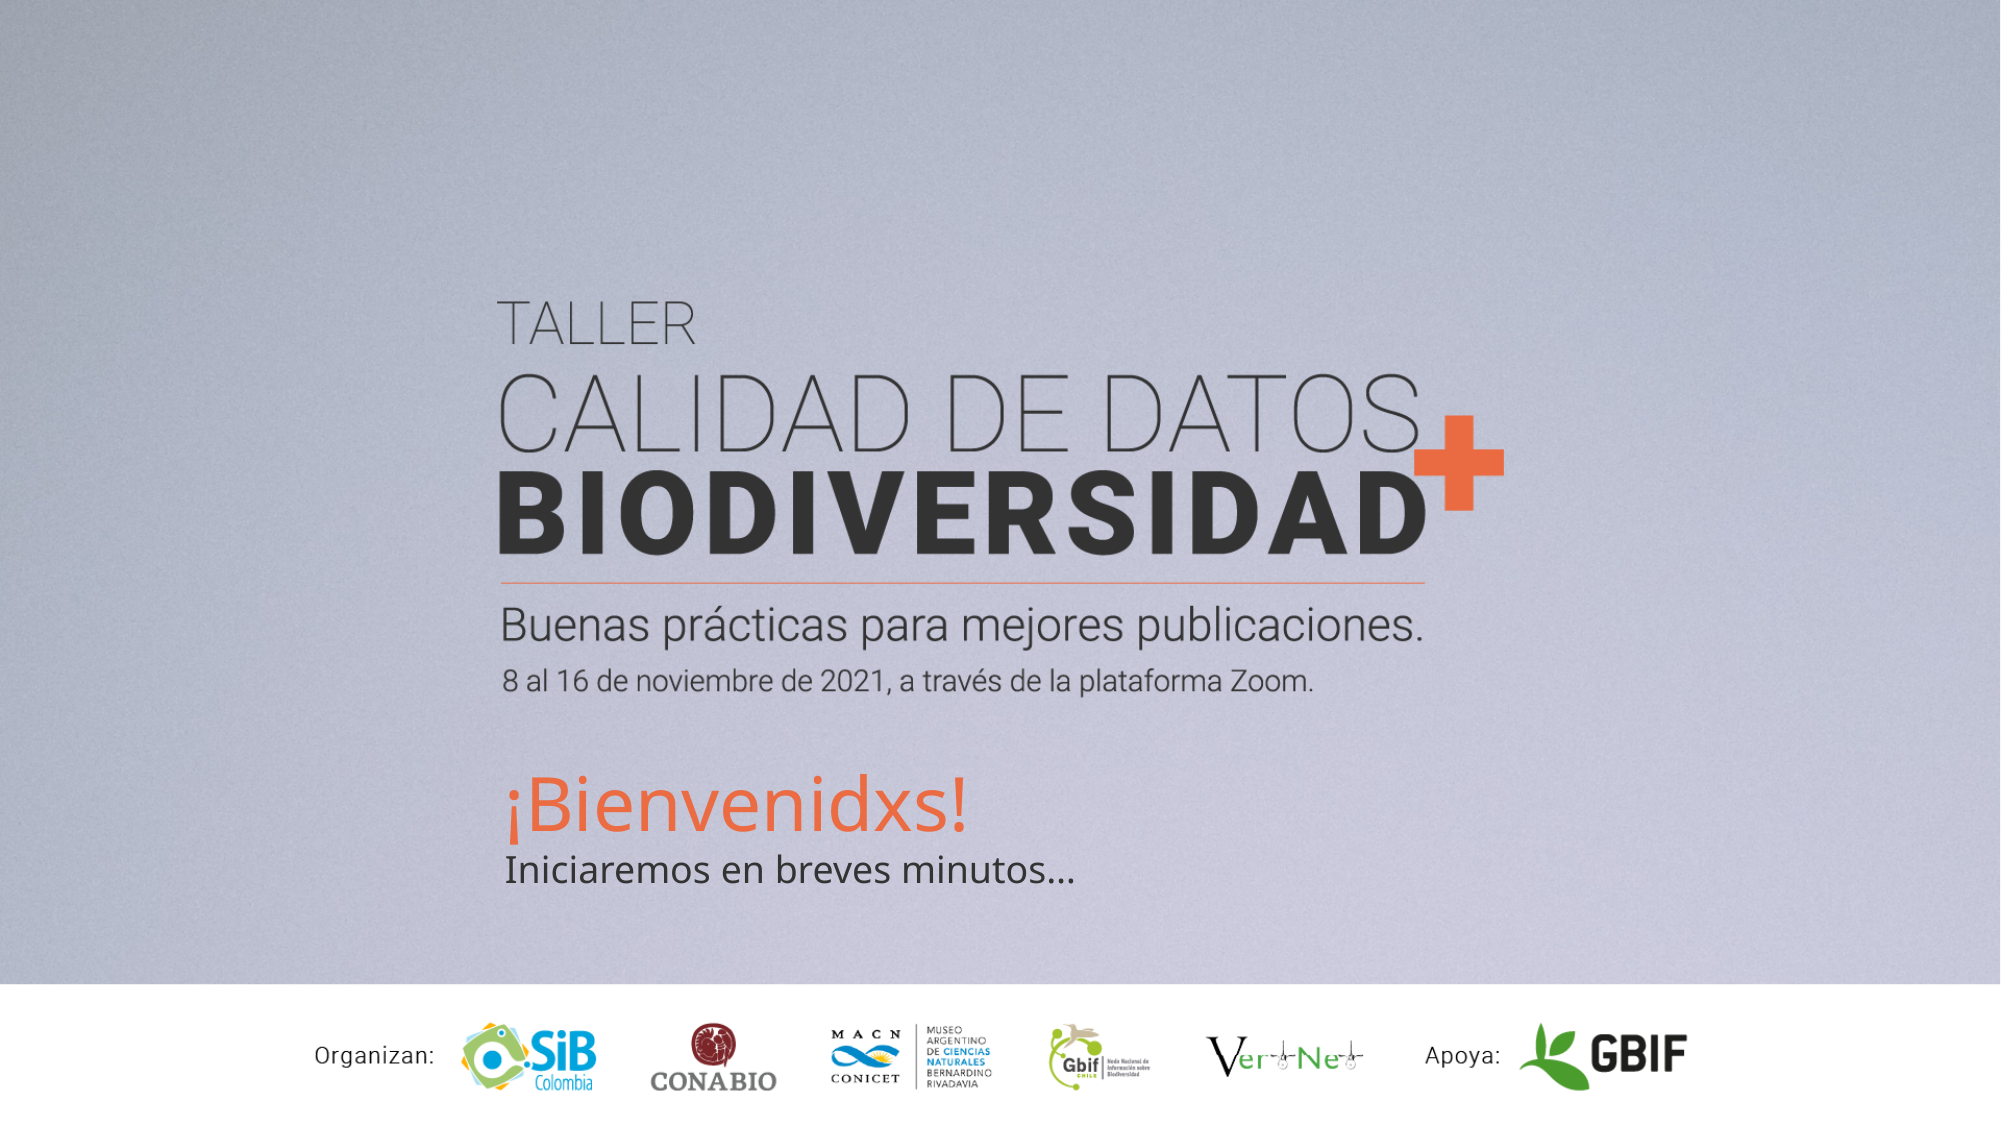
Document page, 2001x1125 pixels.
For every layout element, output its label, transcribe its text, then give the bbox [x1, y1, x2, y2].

picture [0, 0, 2001, 1125]
text_box ¡Bienvenidxs! Iniciaremos en breves minutos… [489, 748, 1442, 899]
